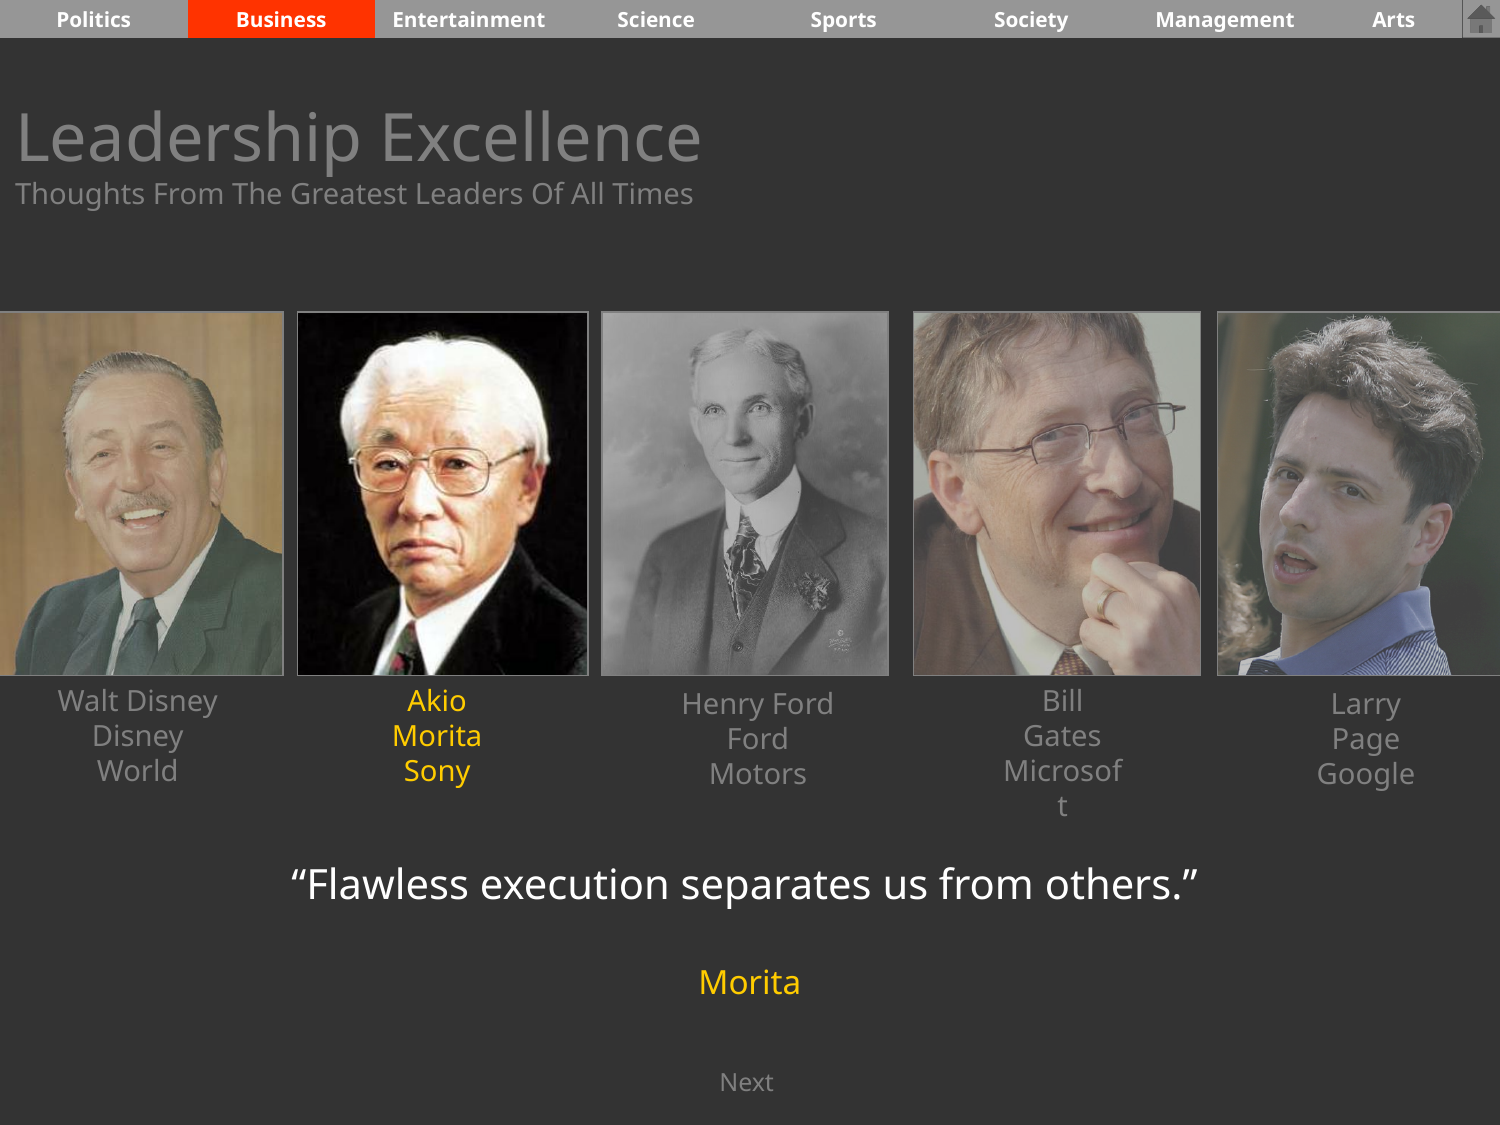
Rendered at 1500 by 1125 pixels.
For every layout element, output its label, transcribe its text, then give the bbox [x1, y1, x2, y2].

text_box Henry Ford Ford Motors [665, 683, 850, 763]
text_box Walt Disney Disney World [37, 683, 238, 760]
text_box Business [187, 0, 375, 38]
text_box Politics [0, 0, 187, 38]
text_box Bill Gates Microsoft [987, 683, 1138, 760]
text_box Society [937, 0, 1125, 38]
text_box Sports [750, 0, 937, 38]
text_box Entertainment [375, 0, 562, 38]
picture [1217, 312, 1500, 676]
text_box Leadership Excellence Thoughts From The Greatest Leaders Of All Times [0, 87, 1025, 218]
text_box Arts [1324, 0, 1462, 38]
text_box Science [562, 0, 750, 38]
text_box Management [1125, 0, 1324, 38]
picture [298, 312, 588, 676]
picture [914, 312, 1201, 676]
text_box Next [699, 1062, 800, 1101]
picture [0, 312, 283, 676]
list “Flawless execution separates us from others.” Morita [112, 849, 1388, 1013]
picture [602, 312, 888, 676]
text_box [1462, 0, 1500, 38]
text_box Larry Page Google [1282, 683, 1450, 763]
text_box Akio Morita Sony [350, 683, 525, 760]
